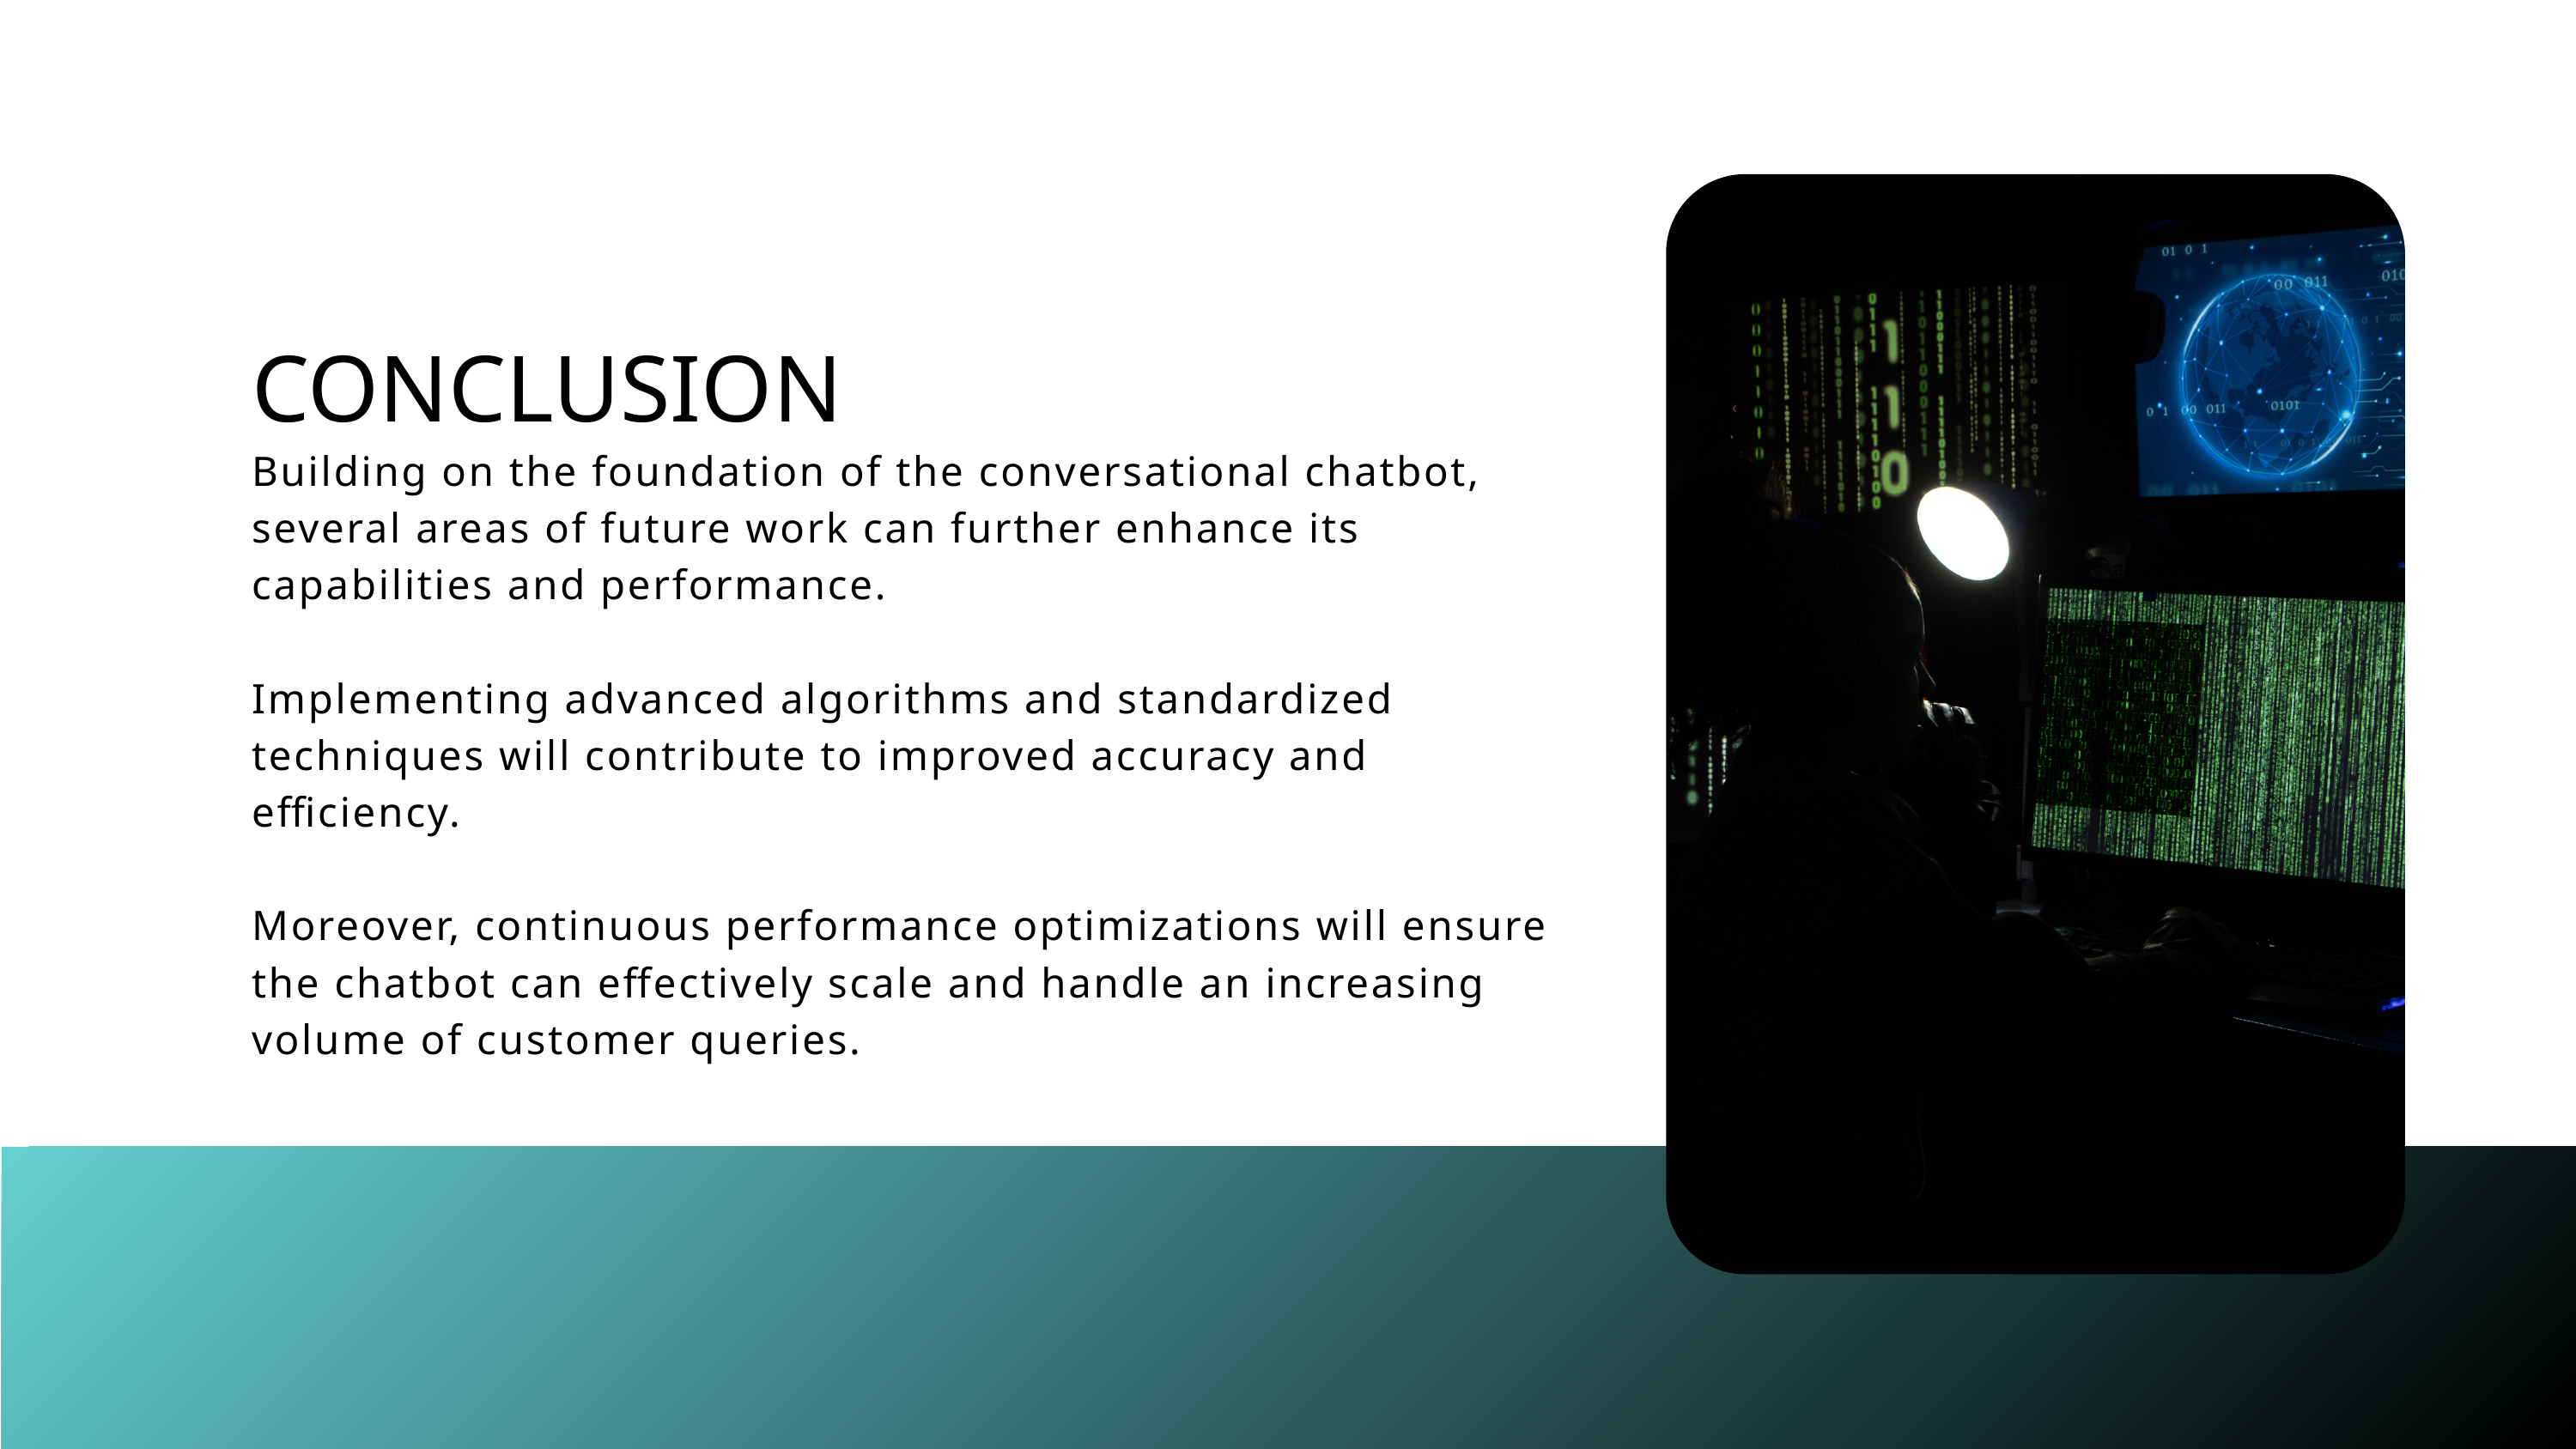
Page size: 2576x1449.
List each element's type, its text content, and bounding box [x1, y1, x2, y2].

text_box CONCLUSION [252, 336, 962, 437]
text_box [1665, 173, 2406, 1275]
text_box Building on the foundation of the conversational chatbot, several areas of future work can further enhance its capabilities and performance. Implementing advanced algorithms and standardized techniques will contribute to improved accuracy and efficiency. Moreover, continuous performance optimizations will ensure the chatbot can effectively scale and handle an increasing volume of customer queries. [252, 437, 1579, 1063]
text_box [1, 1146, 2576, 1449]
